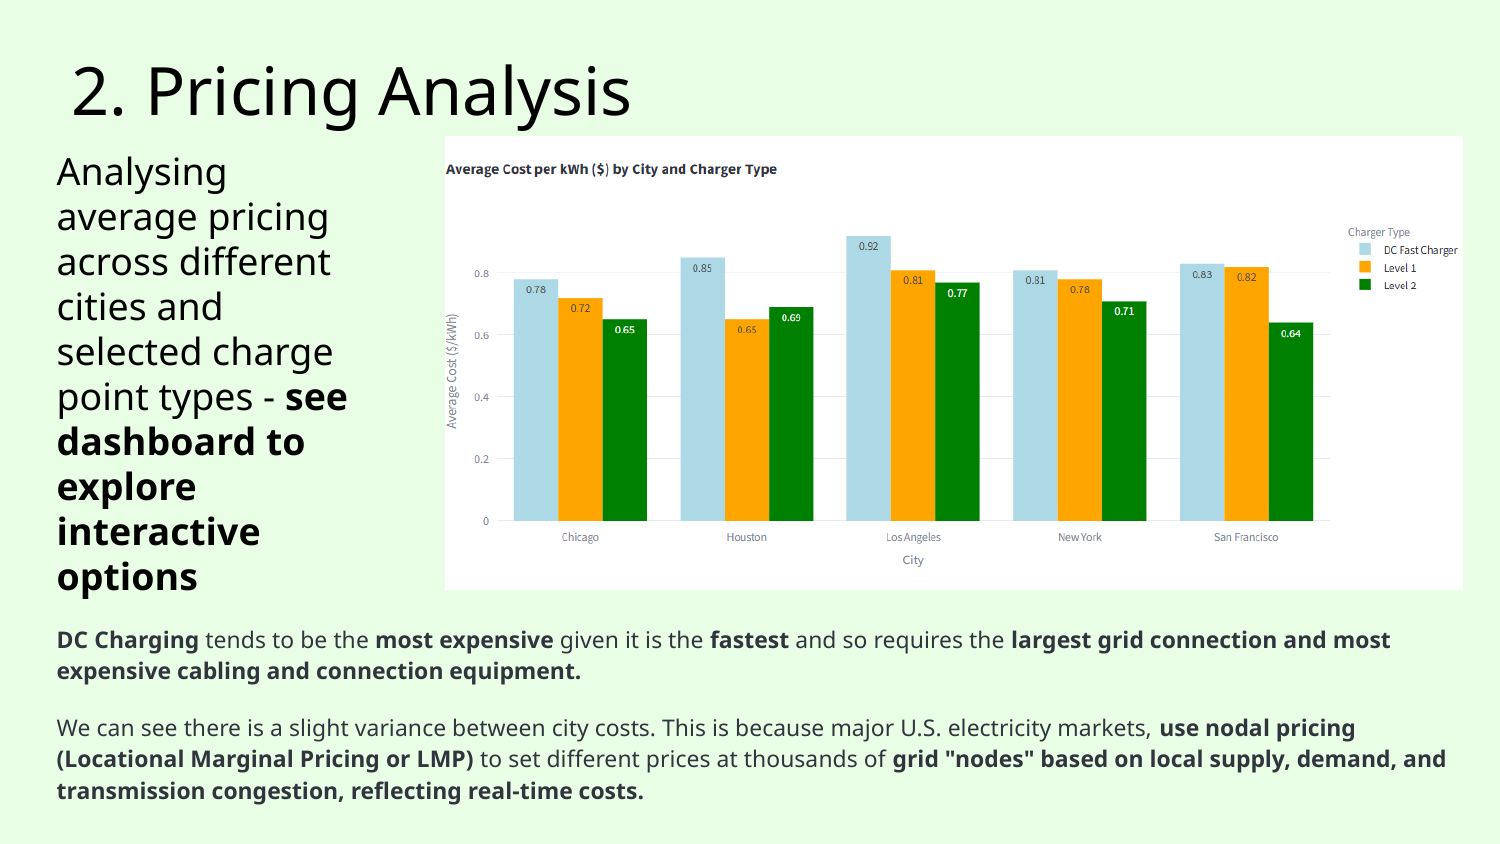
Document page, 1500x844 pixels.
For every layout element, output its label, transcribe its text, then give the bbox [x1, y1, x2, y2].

list Analysing average pricing across different cities and selected charge point types - see dashboard to explore interactive options [56, 148, 383, 591]
title 2. Pricing Analysis [56, 55, 1478, 118]
list DC Charging tends to be the most expensive given it is the fastest and so requires the largest grid connection and most expensive cabling and connection equipment. We can see there is a slight variance between city costs. This is because major U.S. electricity markets, use nodal pricing (Locational Marginal Pricing or LMP) to set different prices at thousands of grid "nodes" based on local supply, demand, and transmission congestion, reflecting real-time costs. [56, 621, 1463, 806]
picture [444, 136, 1463, 591]
